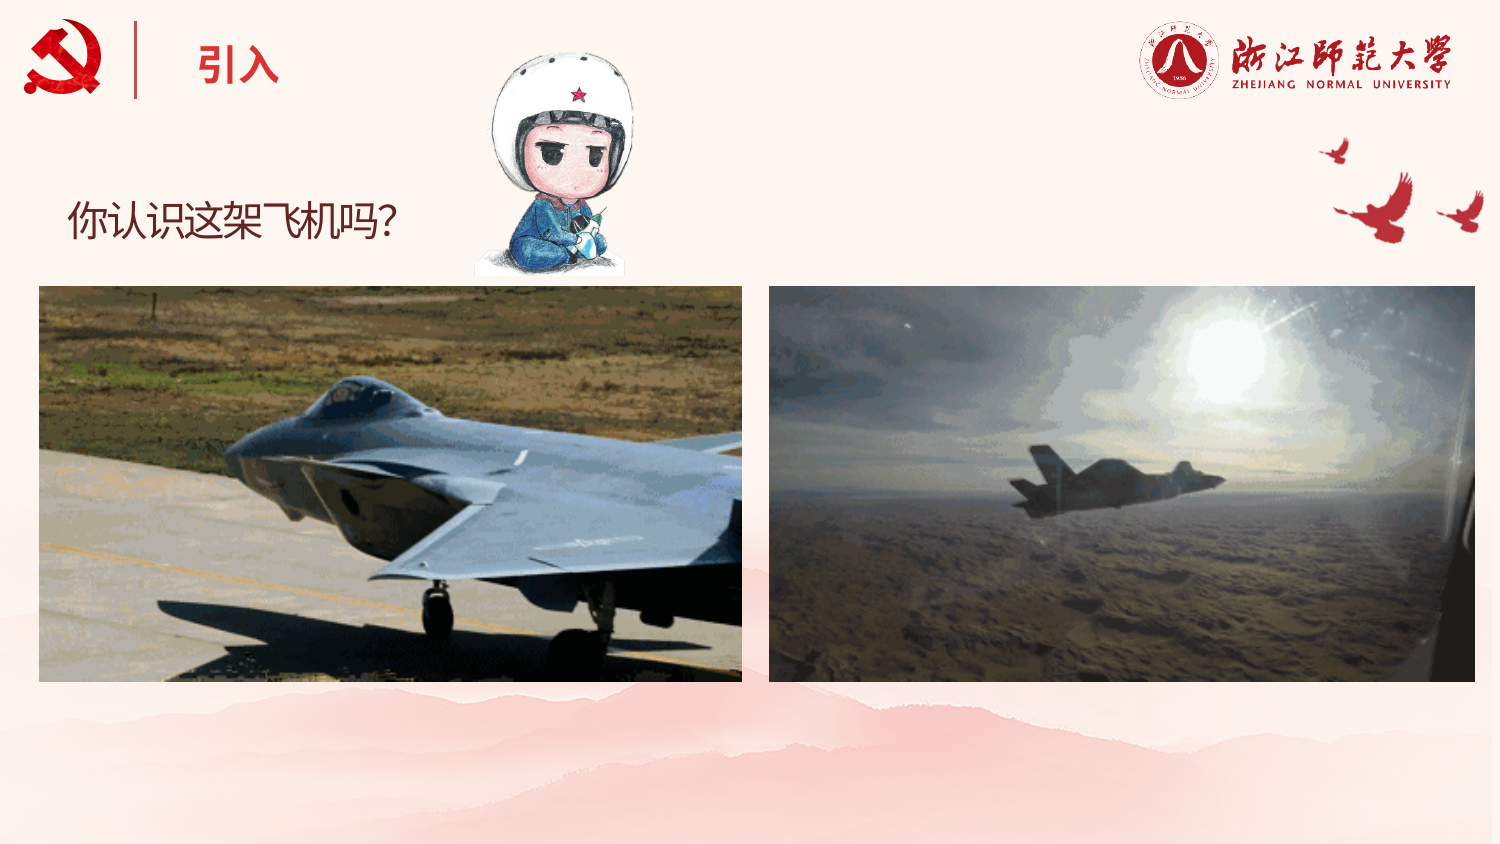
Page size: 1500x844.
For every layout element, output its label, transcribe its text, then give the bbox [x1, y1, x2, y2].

picture [24, 19, 101, 94]
text_box 引入 [170, 31, 308, 97]
picture [0, 100, 1500, 844]
picture [457, 8, 662, 277]
text_box 你认识这架飞机吗？ [53, 187, 420, 253]
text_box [1139, 20, 1459, 100]
